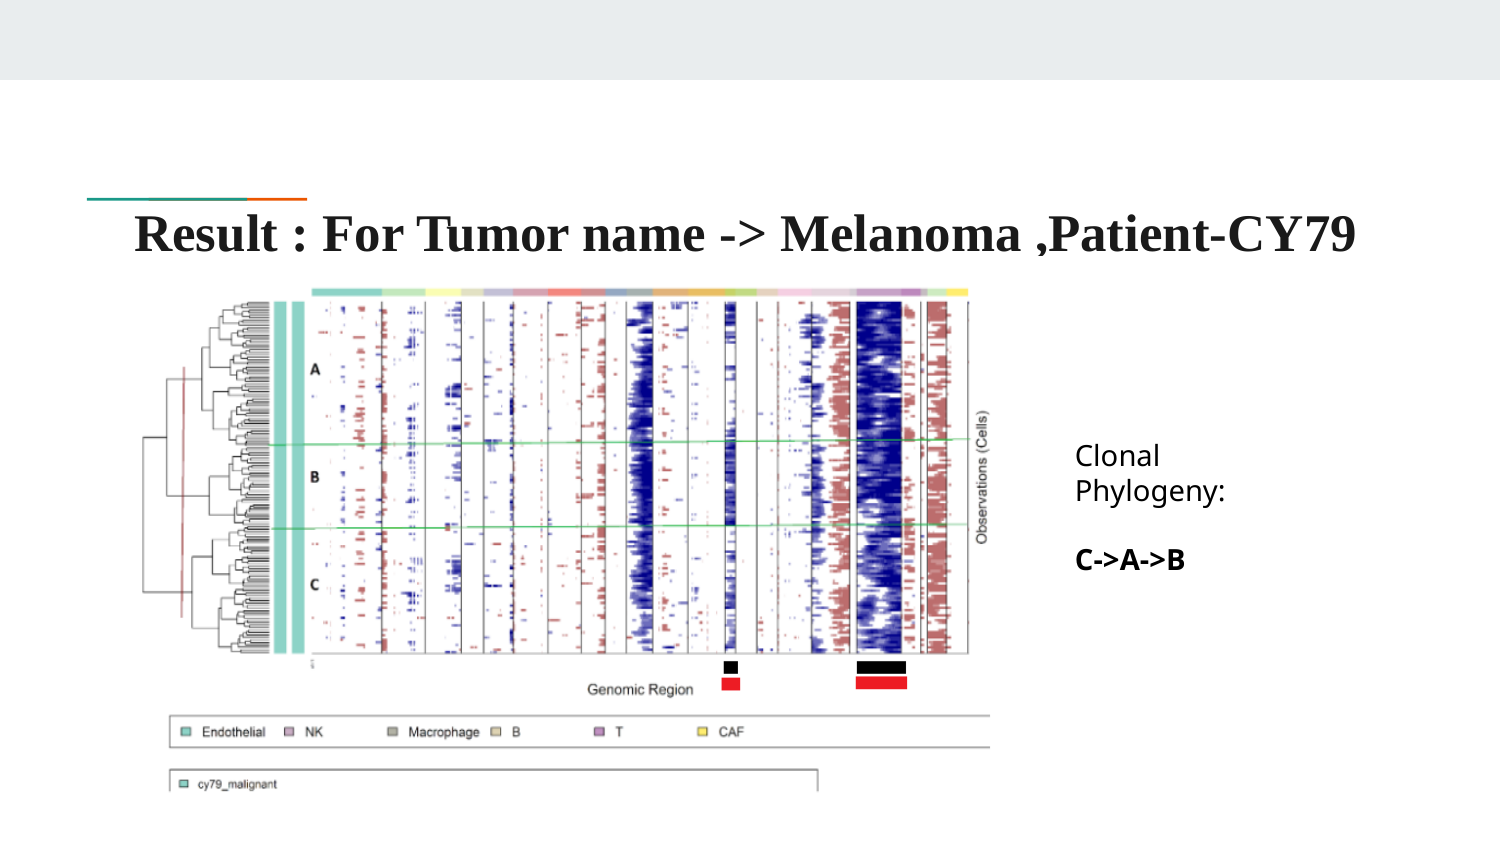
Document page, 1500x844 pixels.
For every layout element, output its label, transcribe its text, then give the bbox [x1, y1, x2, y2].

text_box Clonal Phylogeny: C->A->B [1089, 421, 1309, 592]
picture [79, 256, 1085, 818]
title Result : For Tumor name -> Melanoma ,Patient-CY79 [119, 183, 1381, 272]
